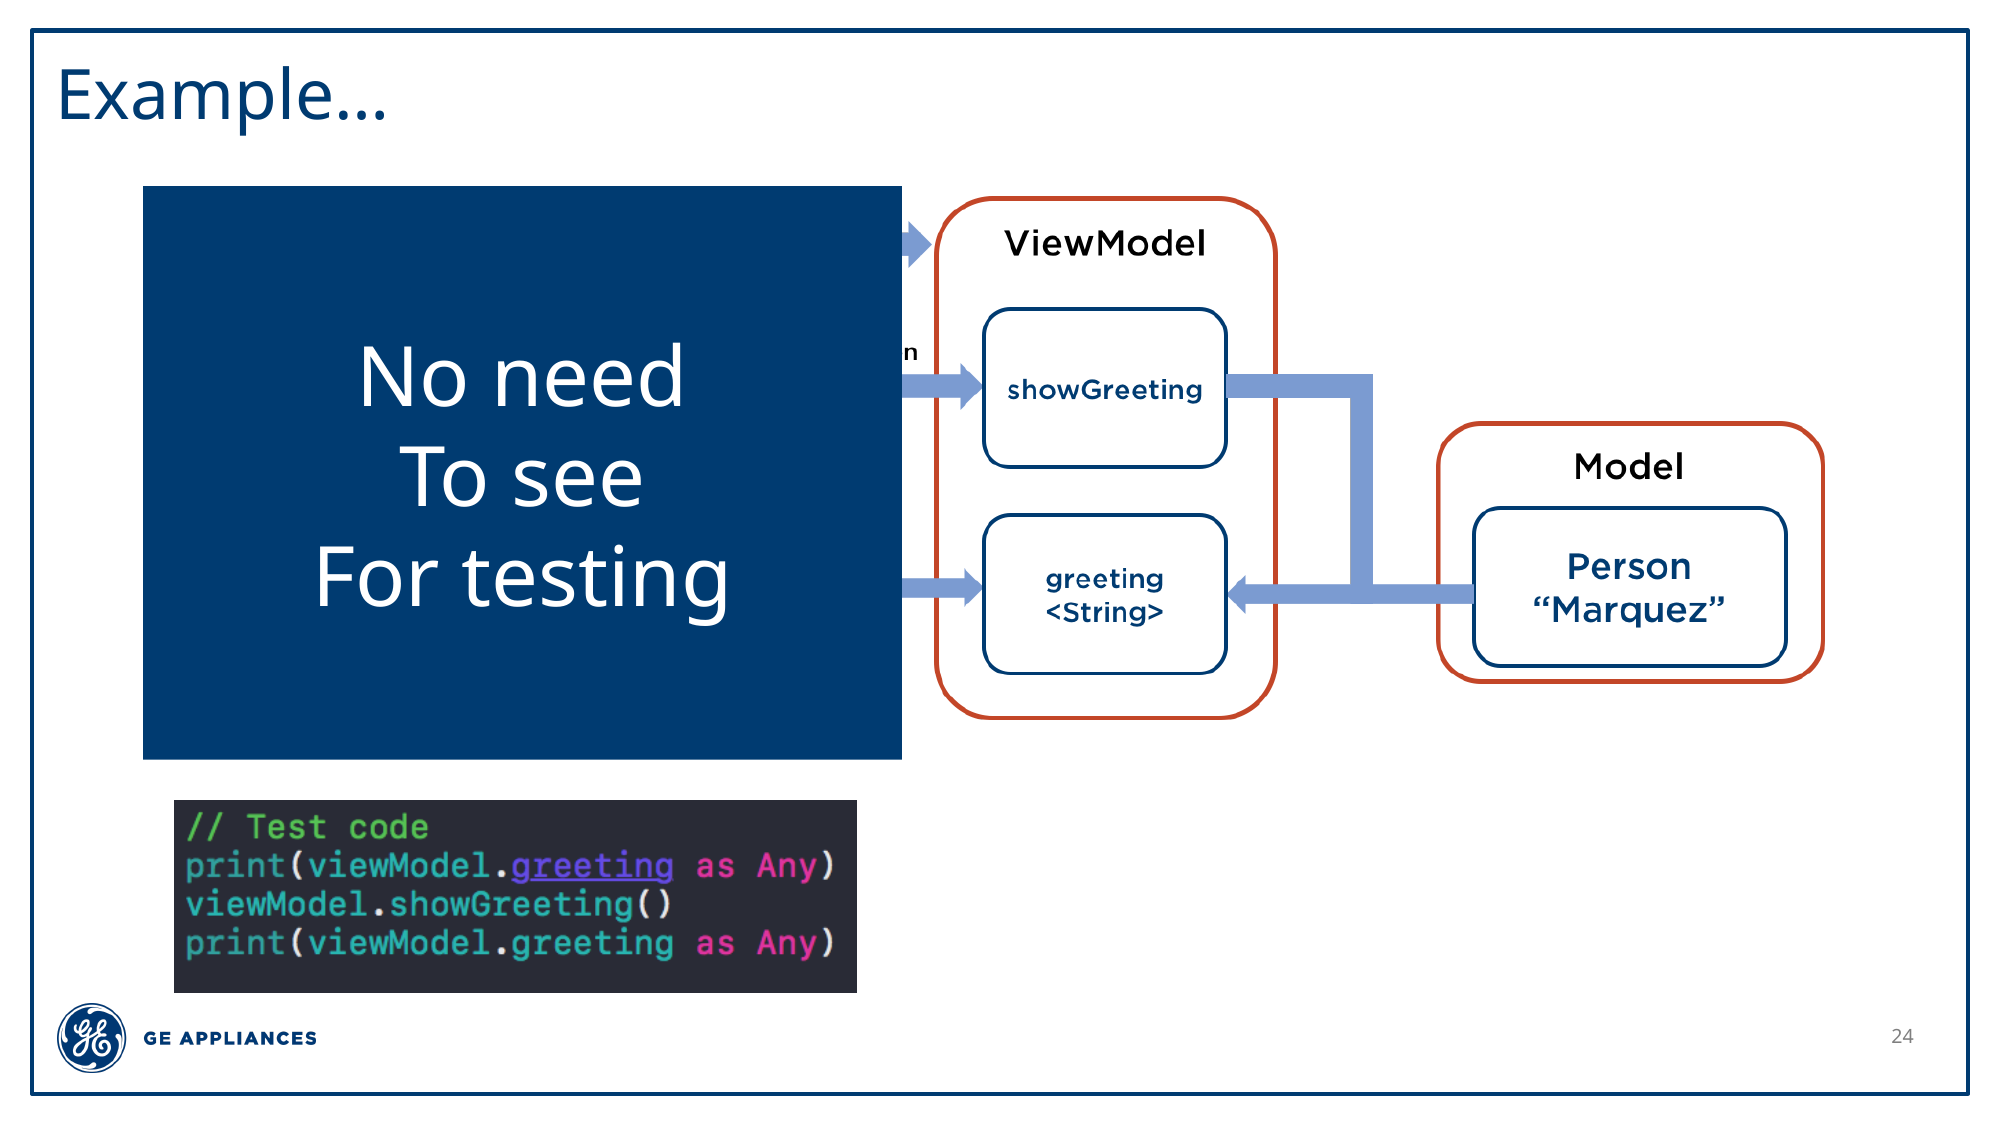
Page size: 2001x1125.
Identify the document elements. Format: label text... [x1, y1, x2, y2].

text_box No need To see For testing [141, 184, 904, 762]
title Example… [55, 50, 1945, 217]
picture [174, 800, 857, 993]
picture [174, 185, 1825, 720]
picture [57, 1003, 316, 1073]
